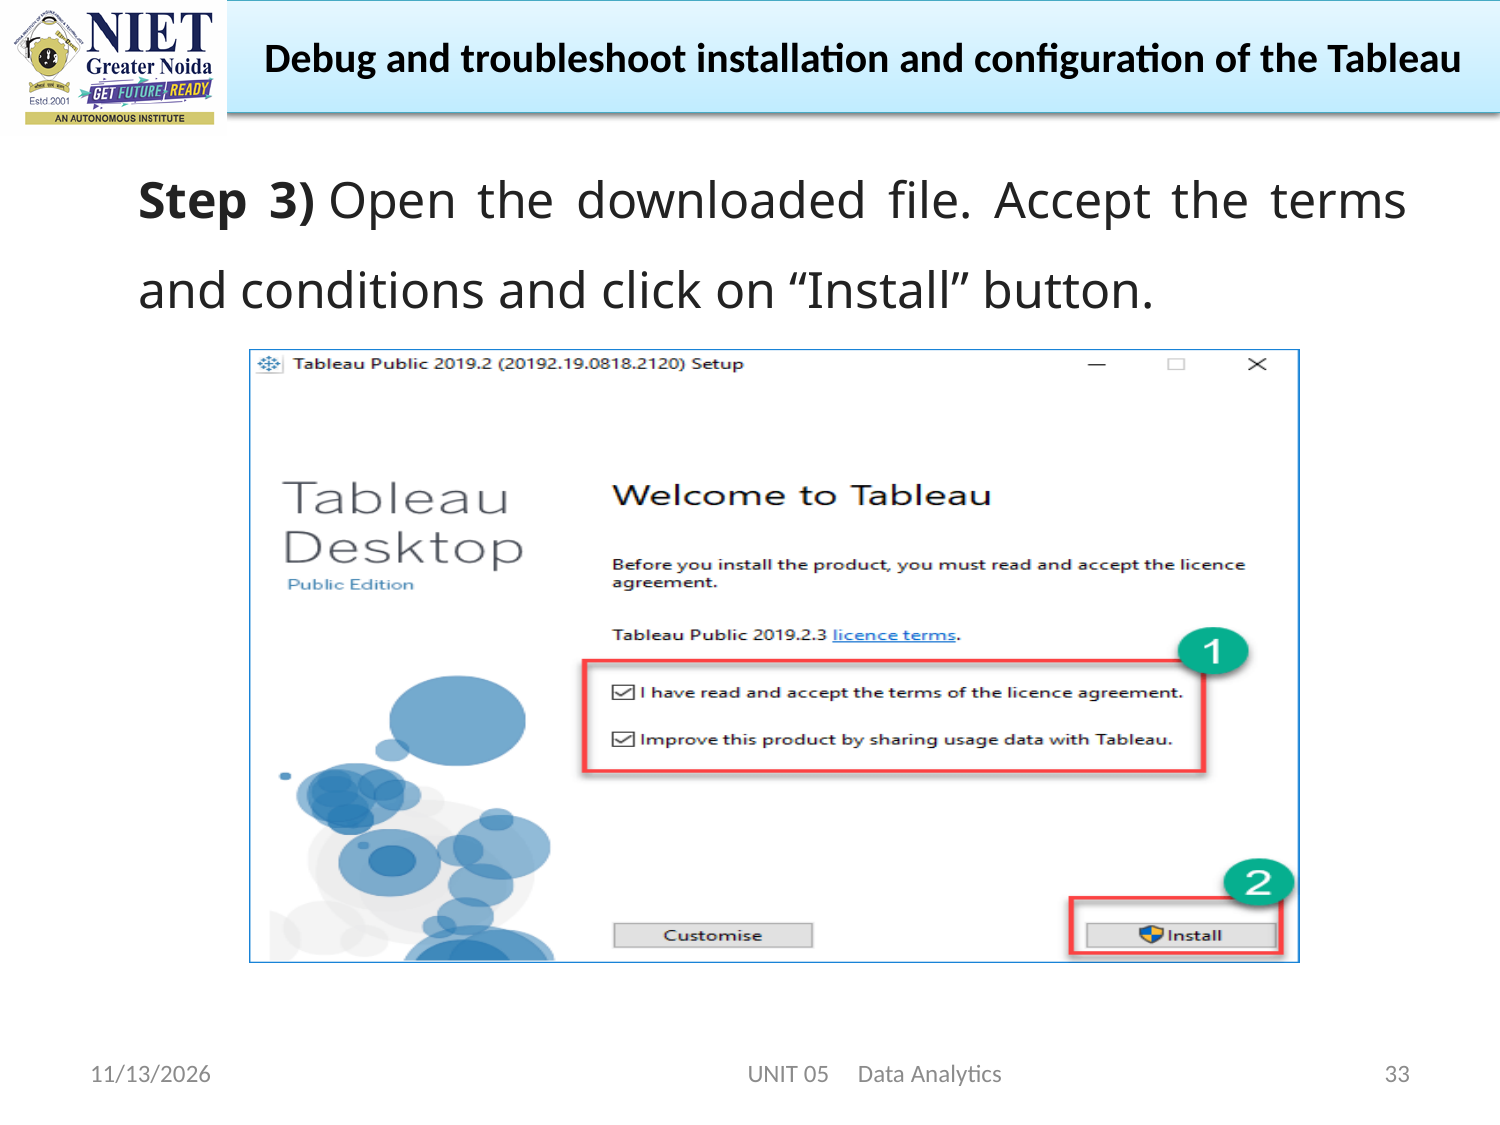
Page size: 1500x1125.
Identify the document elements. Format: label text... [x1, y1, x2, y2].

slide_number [75, 1042, 425, 1103]
text_box Debug and troubleshoot installation and configuration of the Tableau [230, 0, 1500, 113]
text_box Step 3) Open the downloaded file. Accept the terms and conditions and click on “Install” button. [123, 130, 1424, 326]
slide_number 33 [1074, 1042, 1425, 1103]
picture [0, 0, 238, 137]
picture [249, 349, 1301, 963]
footer UNIT 05 Data Analytics [512, 1042, 1074, 1103]
